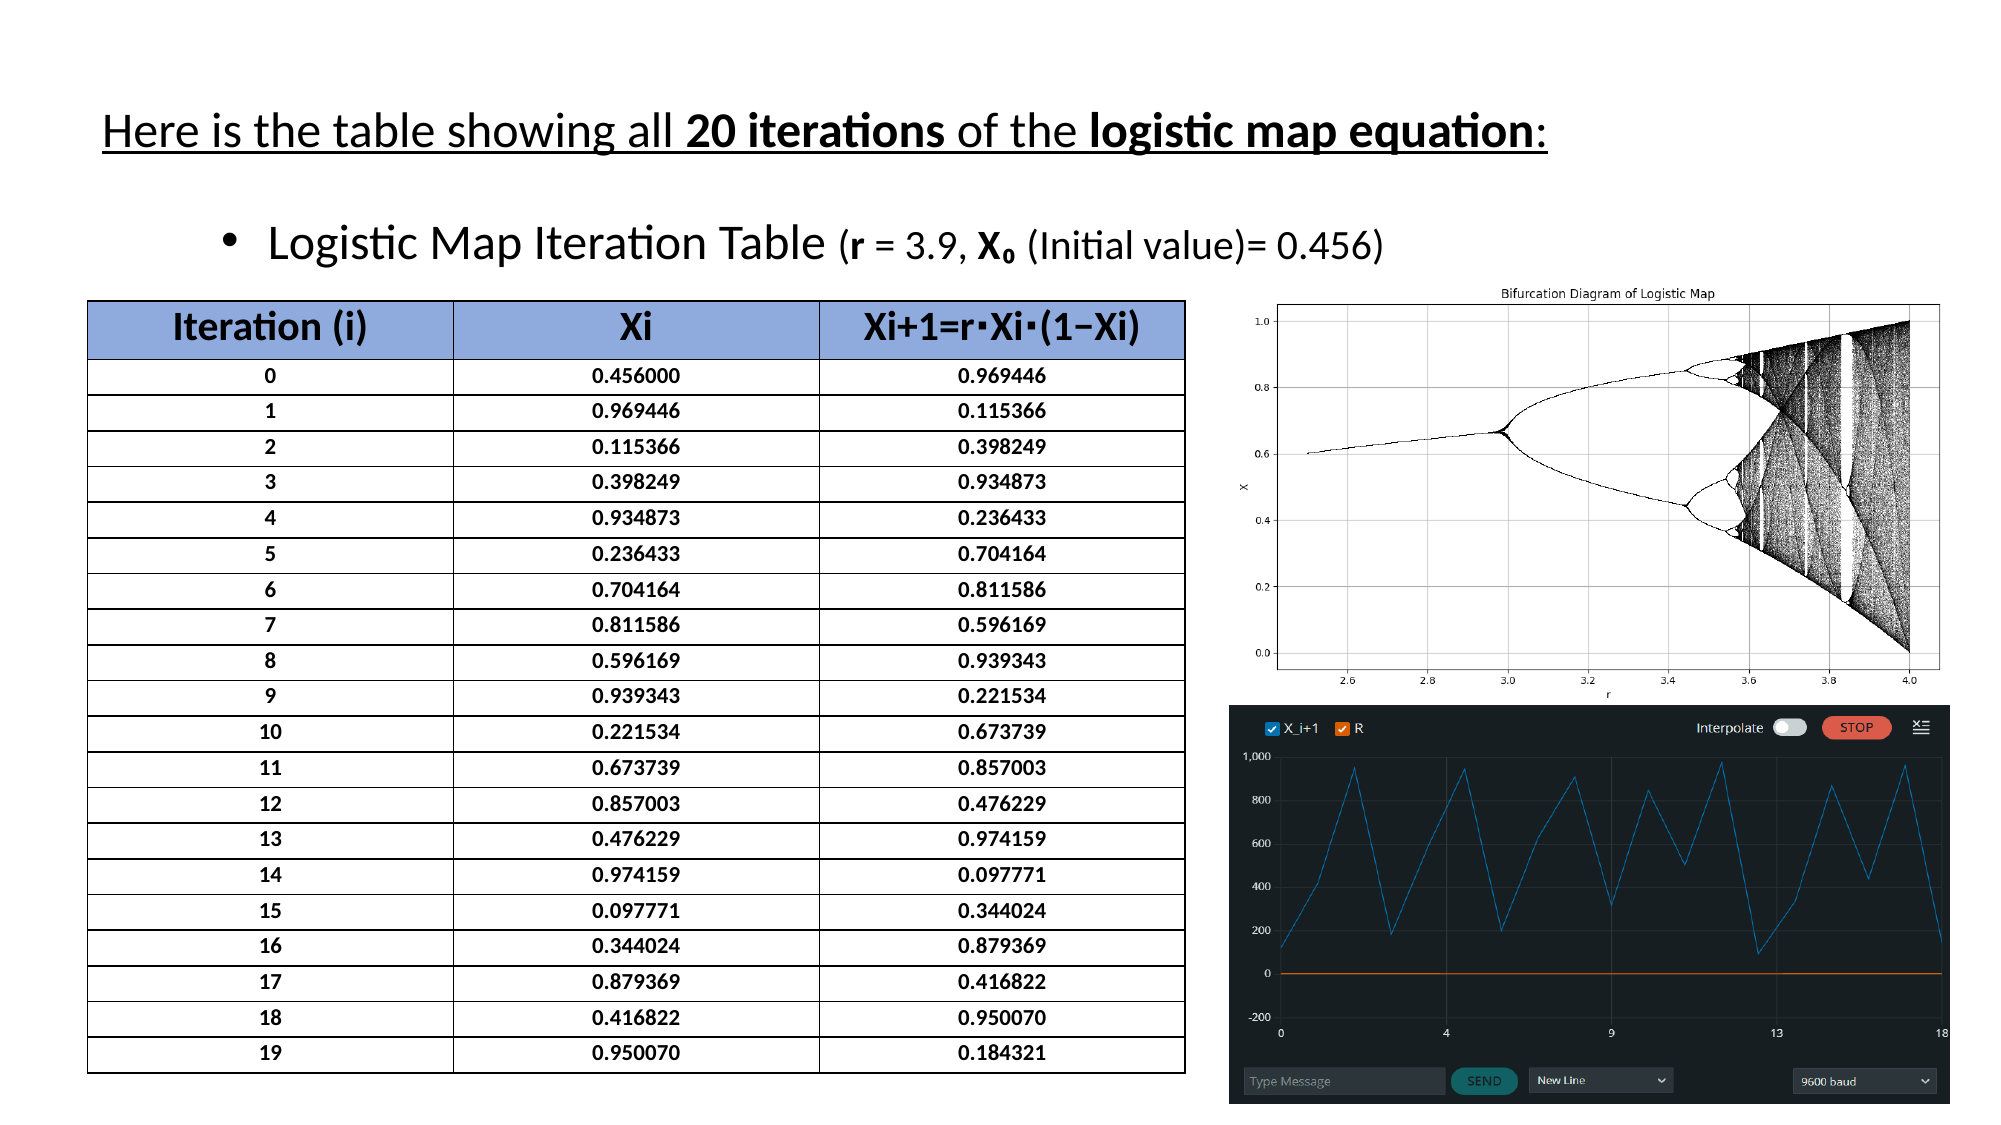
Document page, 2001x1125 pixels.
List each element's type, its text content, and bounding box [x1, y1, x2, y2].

table_cell 0.673739 [454, 753, 819, 787]
table_cell 18 [88, 1002, 453, 1036]
table_cell 15 [88, 895, 453, 929]
table_cell 0 [88, 360, 453, 394]
text_box Logistic Map Iteration Table (r = 3.9, X₀ (Initial value)= 0.456) [206, 201, 1430, 277]
table_cell 2 [88, 432, 453, 466]
table_cell 8 [88, 646, 453, 680]
table_cell 0.344024 [454, 931, 819, 965]
table_cell 17 [88, 967, 453, 1001]
table_header Iteration (i) [88, 302, 453, 359]
table_cell 19 [88, 1038, 453, 1072]
table_cell 13 [88, 824, 453, 858]
table_cell 7 [88, 610, 453, 644]
table_header Xi [454, 302, 819, 359]
table_cell 0.184321 [820, 1038, 1184, 1072]
table_cell 0.950070 [454, 1038, 819, 1072]
table_cell 12 [88, 788, 453, 822]
table_cell 3 [88, 467, 453, 501]
text_box Here is the table showing all 20 iterations of the logistic map equation: [87, 89, 1590, 165]
table_cell 0.236433 [820, 503, 1184, 537]
table_cell 0.416822 [454, 1002, 819, 1036]
table_cell 0.115366 [454, 432, 819, 466]
table_cell 0.950070 [820, 1002, 1184, 1036]
table_cell 10 [88, 717, 453, 751]
table_cell 0.811586 [454, 610, 819, 644]
table_cell 4 [88, 503, 453, 537]
table_cell 0.221534 [454, 717, 819, 751]
table_cell 0.857003 [820, 753, 1184, 787]
table_cell 0.974159 [454, 860, 819, 894]
table_cell 11 [88, 753, 453, 787]
table_cell 0.704164 [820, 539, 1184, 573]
table_cell 0.596169 [820, 610, 1184, 644]
table_cell 0.476229 [820, 788, 1184, 822]
table_header Xi+1=r⋅Xi⋅(1−Xi) [820, 302, 1184, 359]
table_cell 0.398249 [454, 467, 819, 501]
table_cell 0.097771 [454, 895, 819, 929]
picture [1228, 277, 1950, 1104]
table_cell 0.879369 [820, 931, 1184, 965]
table_cell 0.398249 [820, 432, 1184, 466]
table_cell 0.934873 [820, 467, 1184, 501]
table_cell 0.704164 [454, 574, 819, 608]
table_cell 0.236433 [454, 539, 819, 573]
table_cell 0.416822 [820, 967, 1184, 1001]
table_cell 0.097771 [820, 860, 1184, 894]
table_cell 0.115366 [820, 396, 1184, 430]
table_cell 0.974159 [820, 824, 1184, 858]
table_cell 0.596169 [454, 646, 819, 680]
table_cell 0.344024 [820, 895, 1184, 929]
table_cell 0.969446 [820, 360, 1184, 394]
table_cell 16 [88, 931, 453, 965]
table_cell 0.857003 [454, 788, 819, 822]
table_cell 9 [88, 681, 453, 715]
table_cell 14 [88, 860, 453, 894]
table_cell 0.879369 [454, 967, 819, 1001]
table_cell 6 [88, 574, 453, 608]
table_cell 0.673739 [820, 717, 1184, 751]
table_cell 0.811586 [820, 574, 1184, 608]
table_cell 0.969446 [454, 396, 819, 430]
table_cell 0.221534 [820, 681, 1184, 715]
table_cell 0.939343 [820, 646, 1184, 680]
table_cell 0.456000 [454, 360, 819, 394]
table_cell 1 [88, 396, 453, 430]
table_cell 5 [88, 539, 453, 573]
table_cell 0.476229 [454, 824, 819, 858]
table_cell 0.934873 [454, 503, 819, 537]
table_cell 0.939343 [454, 681, 819, 715]
